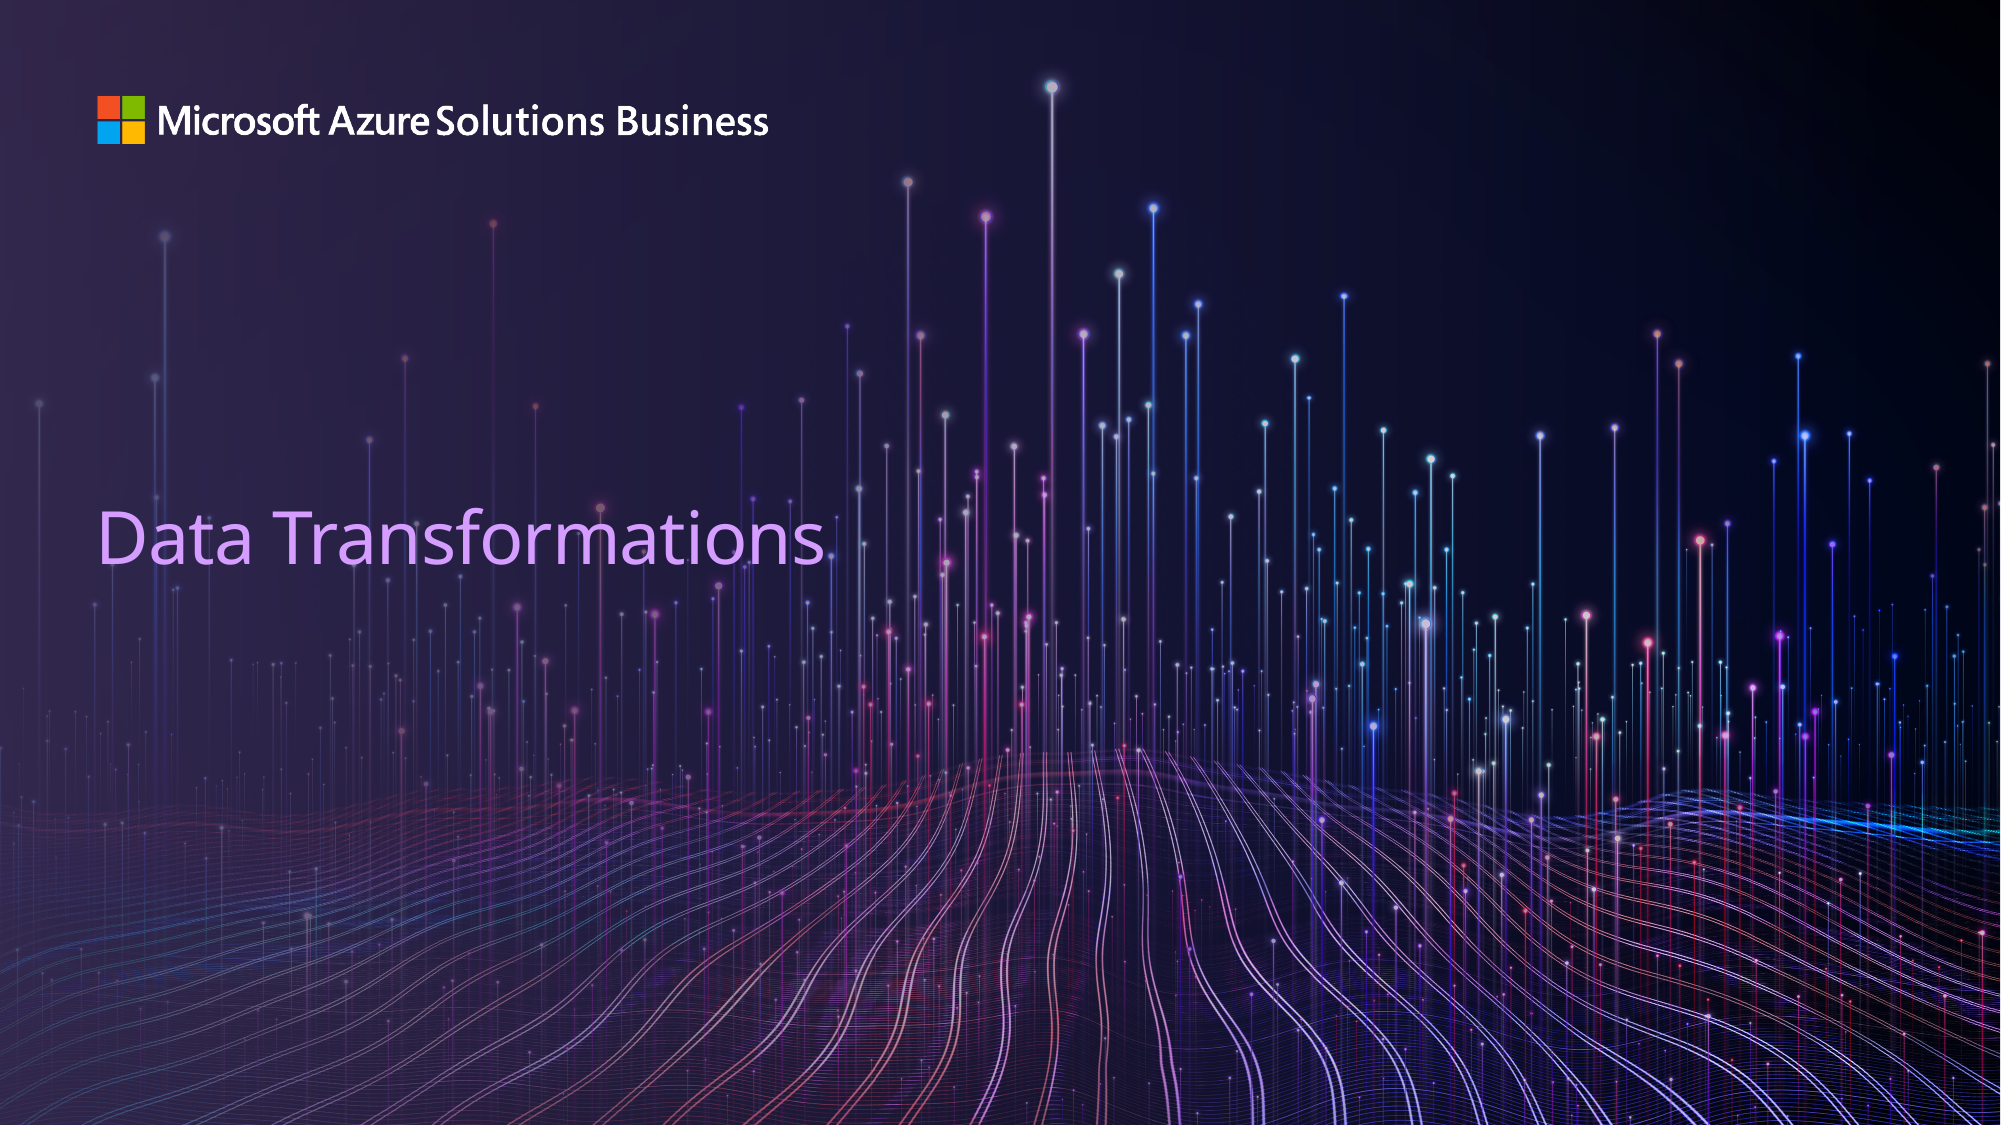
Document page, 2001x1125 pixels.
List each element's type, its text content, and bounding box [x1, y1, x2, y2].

title Data Transformations [95, 490, 930, 580]
picture [1266, 0, 2001, 1125]
picture [89, 91, 776, 148]
